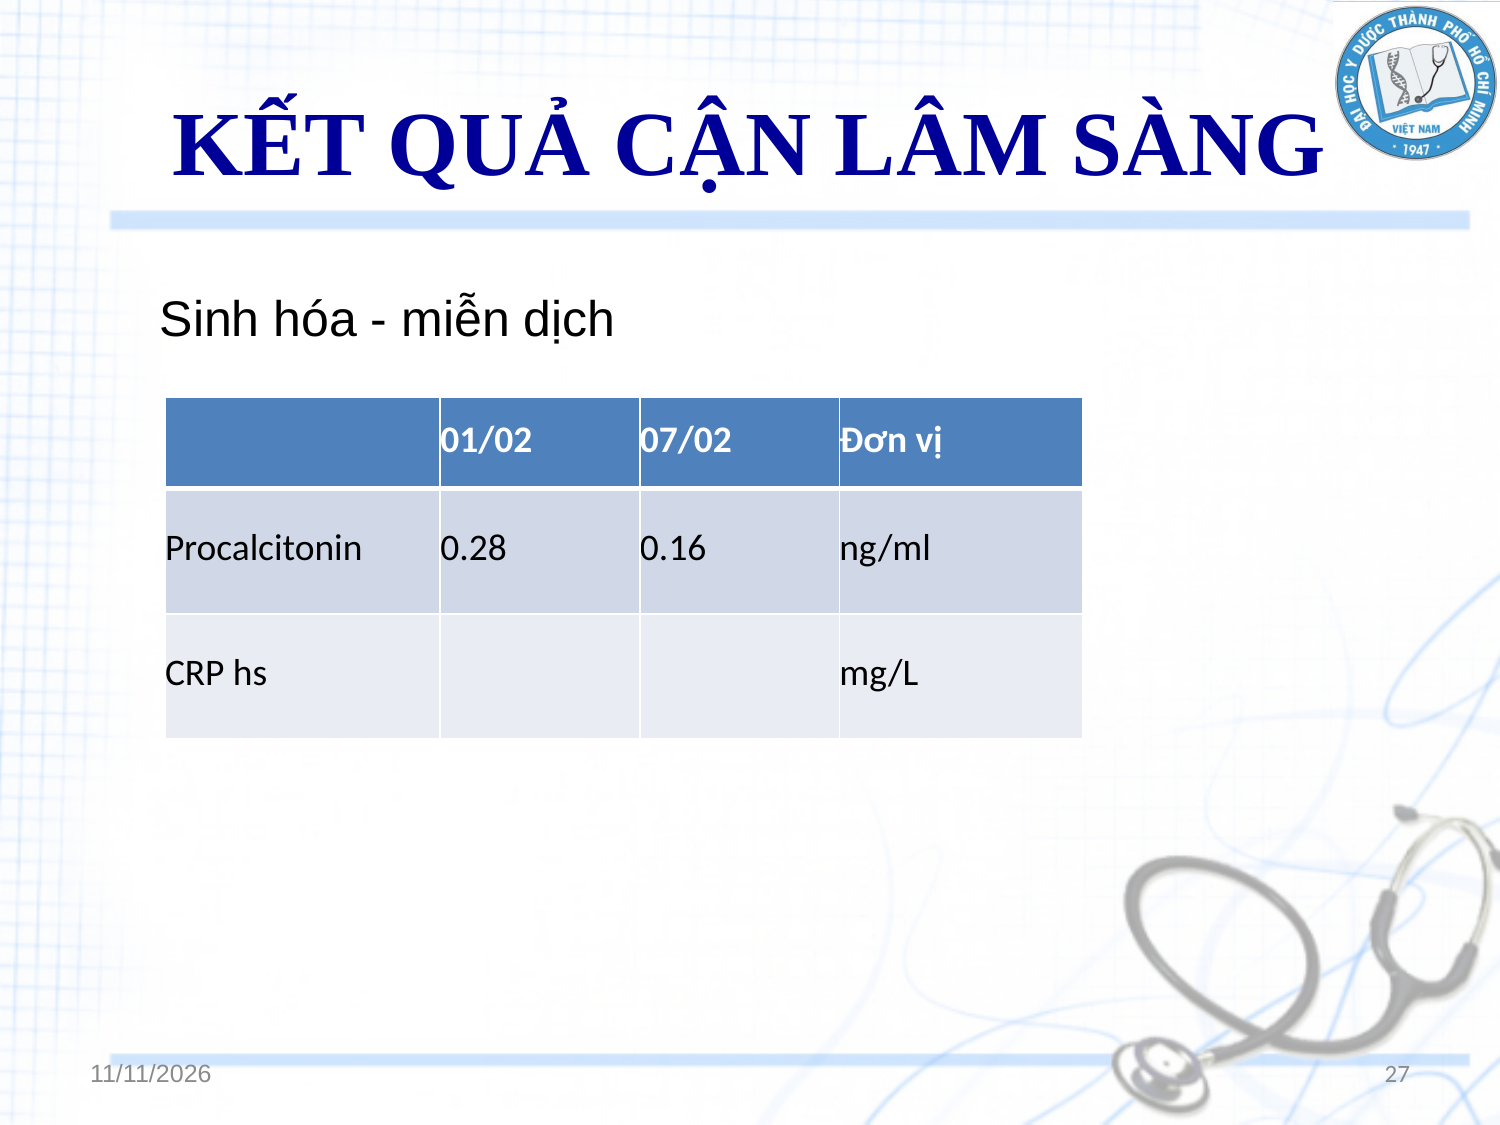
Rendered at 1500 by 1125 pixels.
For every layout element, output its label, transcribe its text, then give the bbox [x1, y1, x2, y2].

table_header [166, 398, 439, 486]
table_cell CRP hs [166, 615, 439, 738]
title KẾT QUẢ CẬN LÂM SÀNG [75, 45, 1425, 233]
table_cell [641, 615, 839, 738]
table_header Đơn vị [840, 398, 1082, 486]
table_cell ng/ml [840, 491, 1082, 613]
table_cell mg/L [840, 615, 1082, 738]
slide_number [75, 1042, 425, 1103]
slide_number 27 [1074, 1042, 1425, 1103]
picture [1333, 0, 1500, 163]
table_header 01/02 [441, 398, 639, 486]
table_cell Procalcitonin [166, 491, 439, 613]
table_header 07/02 [641, 398, 839, 486]
table_cell 0.16 [641, 491, 839, 613]
list Sinh hóa - miễn dịch [75, 262, 1427, 731]
table_cell 0.28 [441, 491, 639, 613]
table_cell [441, 615, 639, 738]
